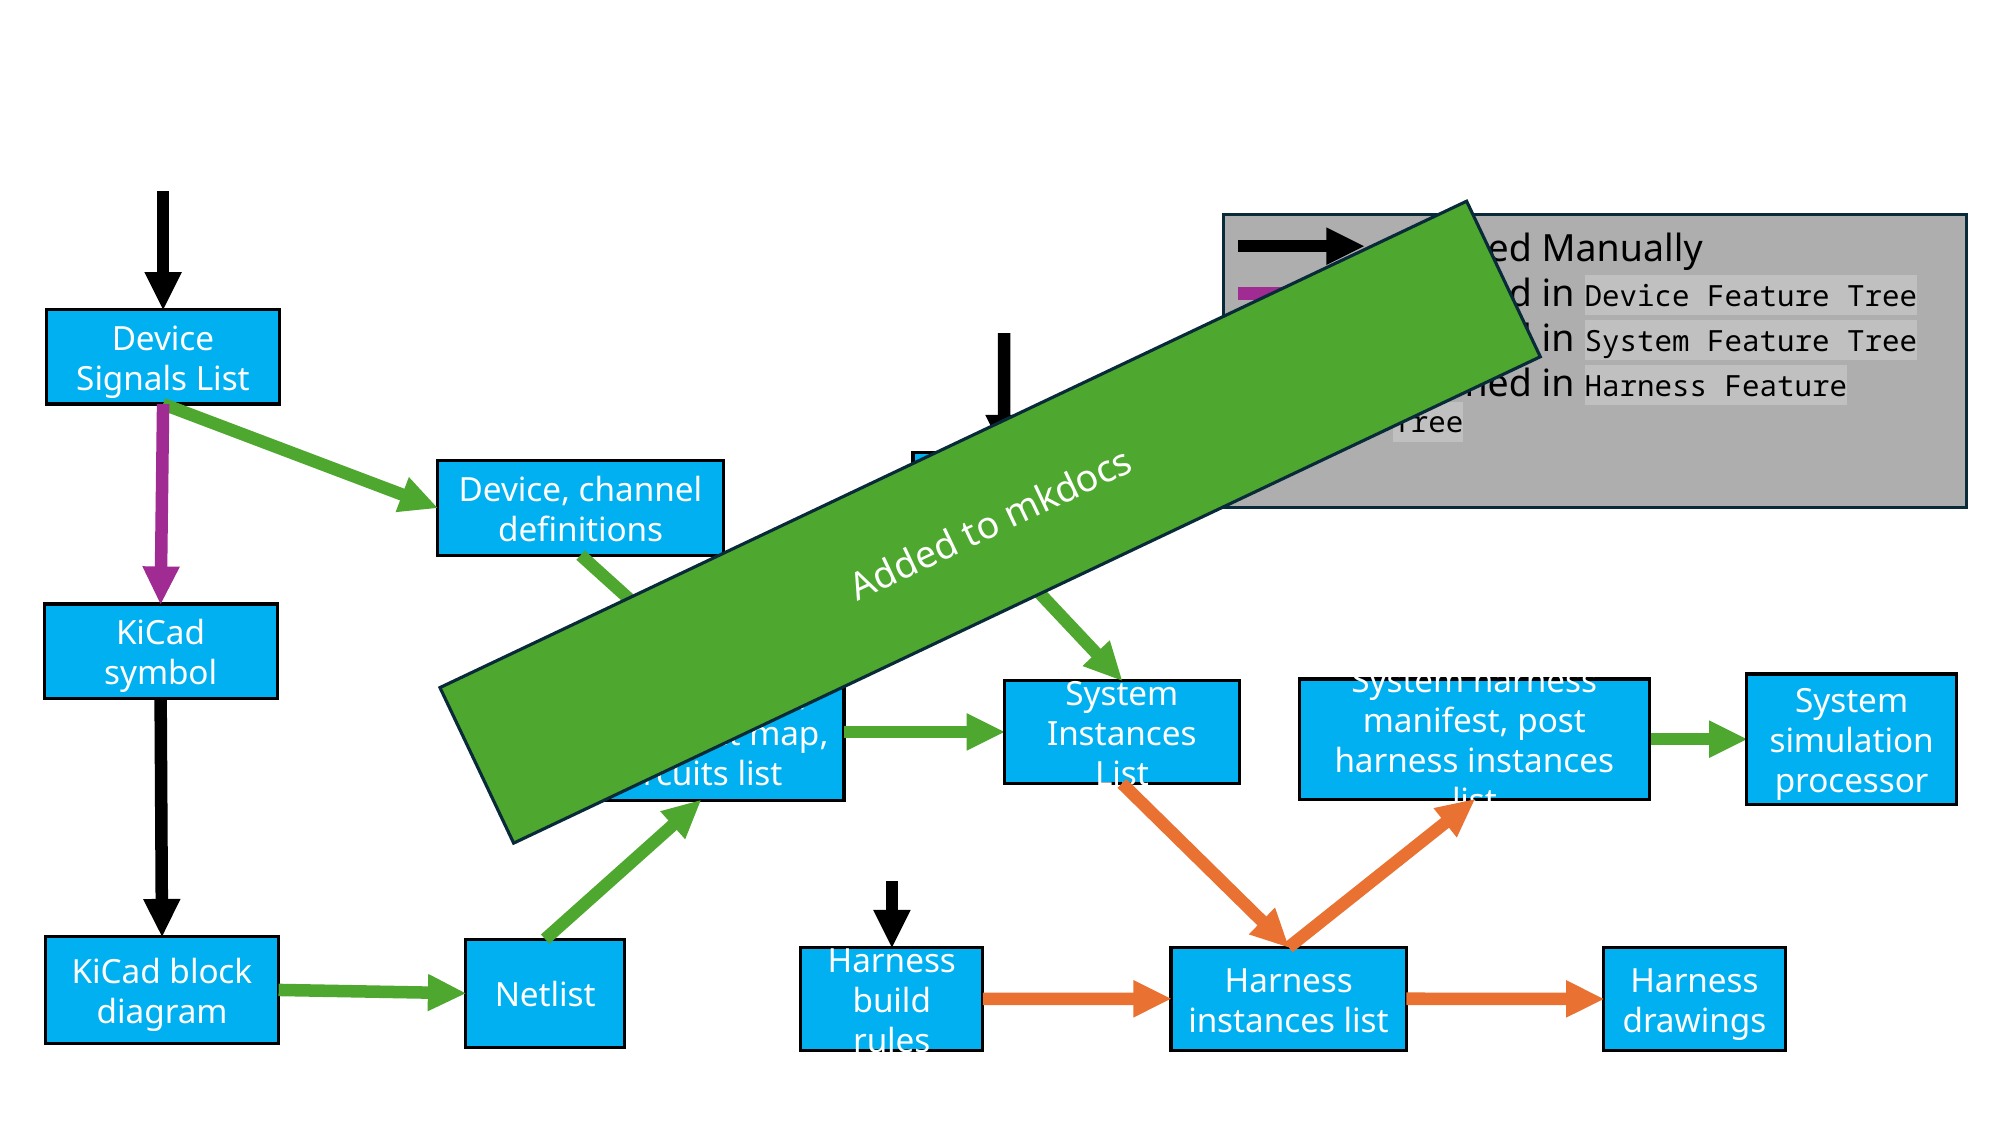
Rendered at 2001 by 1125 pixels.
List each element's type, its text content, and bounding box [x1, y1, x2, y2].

text_box System simulation processor [1745, 672, 1958, 806]
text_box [160, 403, 164, 605]
text_box Netlist [464, 938, 626, 1049]
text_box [277, 989, 466, 994]
text_box Device, channel definitions [436, 459, 725, 557]
text_box System harness manifest, post harness instances list [1298, 677, 1651, 801]
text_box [164, 403, 438, 509]
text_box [1121, 782, 1290, 948]
text_box Channel map, disconnect map, circuits list [613, 688, 846, 802]
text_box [544, 799, 702, 940]
text_box Harness instances list [1169, 948, 1408, 1052]
text_box KiCad symbol [43, 602, 279, 700]
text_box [1003, 554, 1123, 681]
text_box System Instances List [1003, 679, 1241, 785]
text_box Harness drawings [1602, 946, 1787, 1052]
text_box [580, 554, 702, 665]
text_box [1225, 213, 1968, 509]
text_box [1222, 213, 1435, 314]
text_box Defined Manually Defined in Device Feature Tree Defined in System Feature Tree Defined in Harness Feature Tree [1378, 216, 1946, 447]
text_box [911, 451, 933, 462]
text_box Harness build rules [799, 946, 984, 1052]
text_box KiCad block diagram [44, 935, 280, 1045]
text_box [1288, 798, 1476, 948]
text_box Device Signals List [45, 308, 281, 406]
text_box Added to mkdocs [437, 199, 1543, 846]
